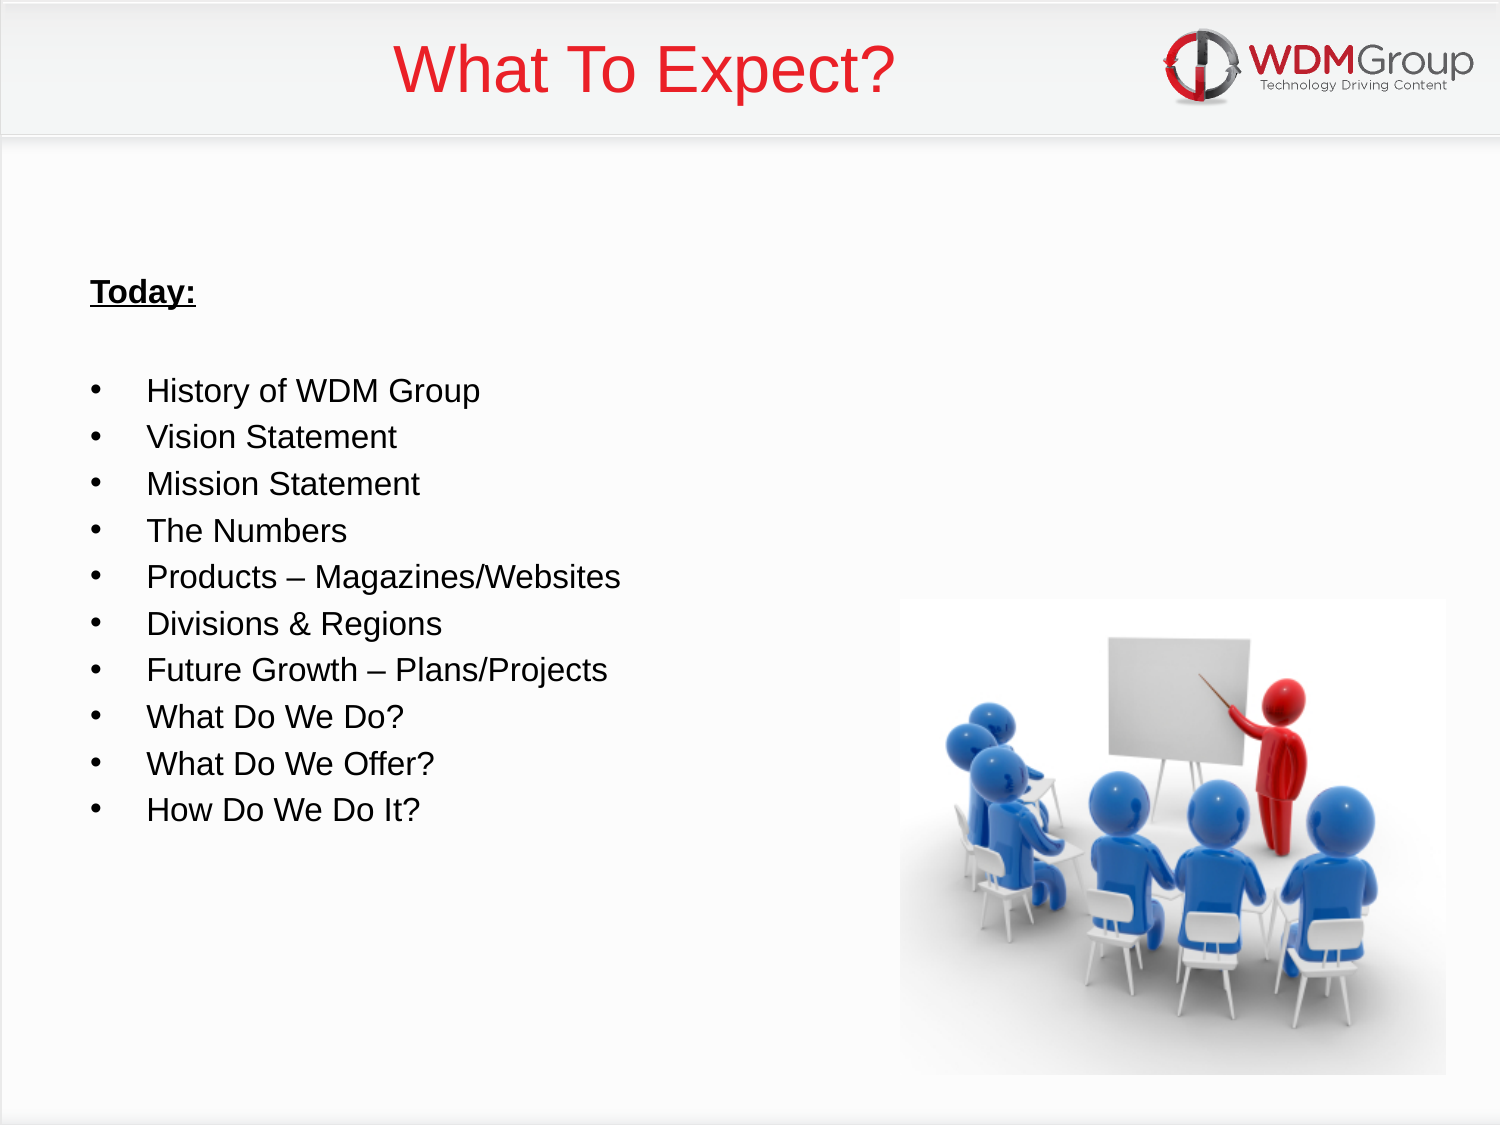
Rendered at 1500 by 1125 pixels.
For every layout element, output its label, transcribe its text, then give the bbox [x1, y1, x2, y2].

picture [0, 0, 1500, 1125]
list Today: History of WDM Group Vision Statement Mission Statement The Numbers Products – Magazines/Websites Divisions & Regions Future Growth – Plans/Projects What Do We Do? What Do We Offer? How Do We Do It? [74, 262, 1426, 1006]
title What To Expect? [0, 0, 1321, 160]
